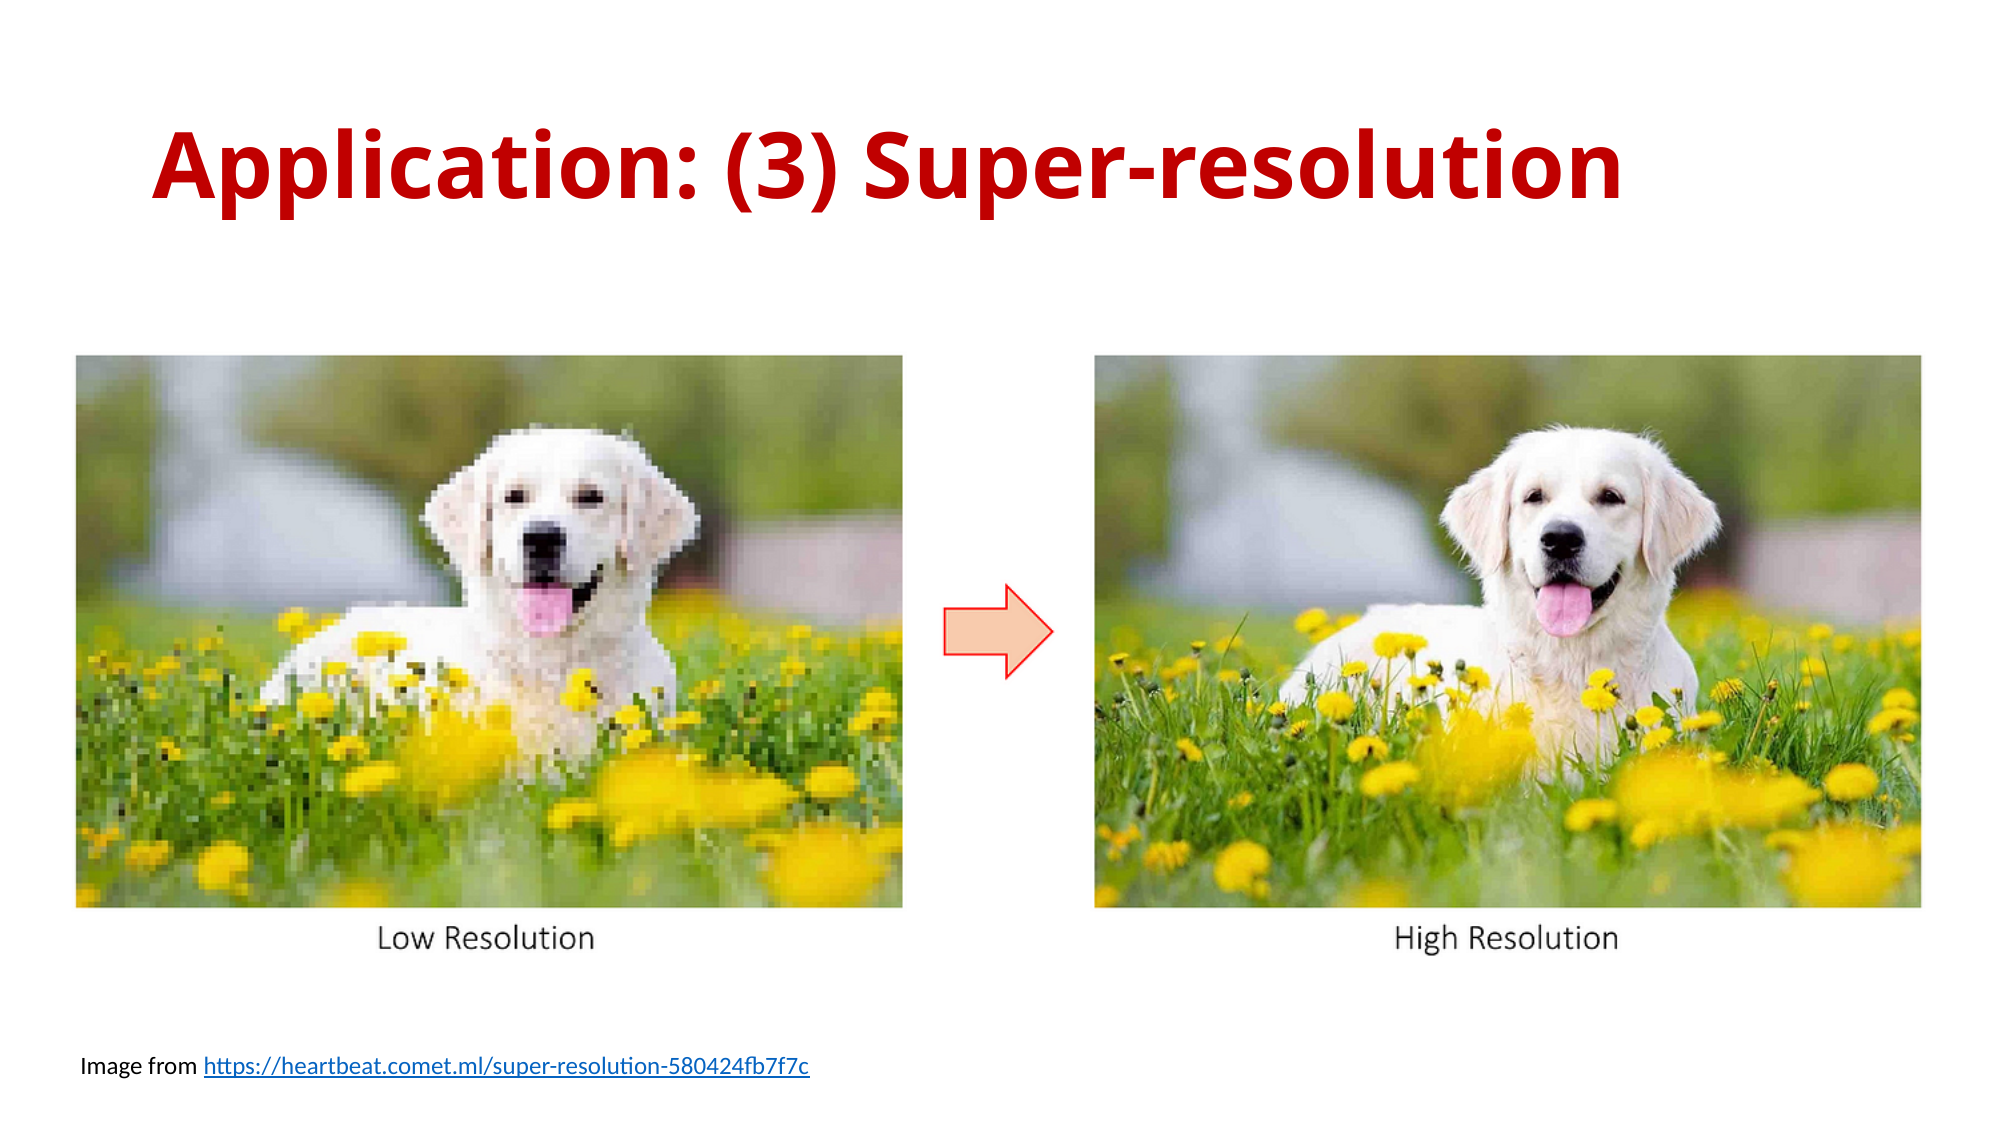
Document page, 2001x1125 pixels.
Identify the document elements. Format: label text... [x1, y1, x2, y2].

picture [67, 341, 1933, 957]
text_box Image from https://heartbeat.comet.ml/super-resolution-580424fb7f7c [65, 1042, 831, 1087]
title Application: (3) Super-resolution [137, 59, 1863, 278]
